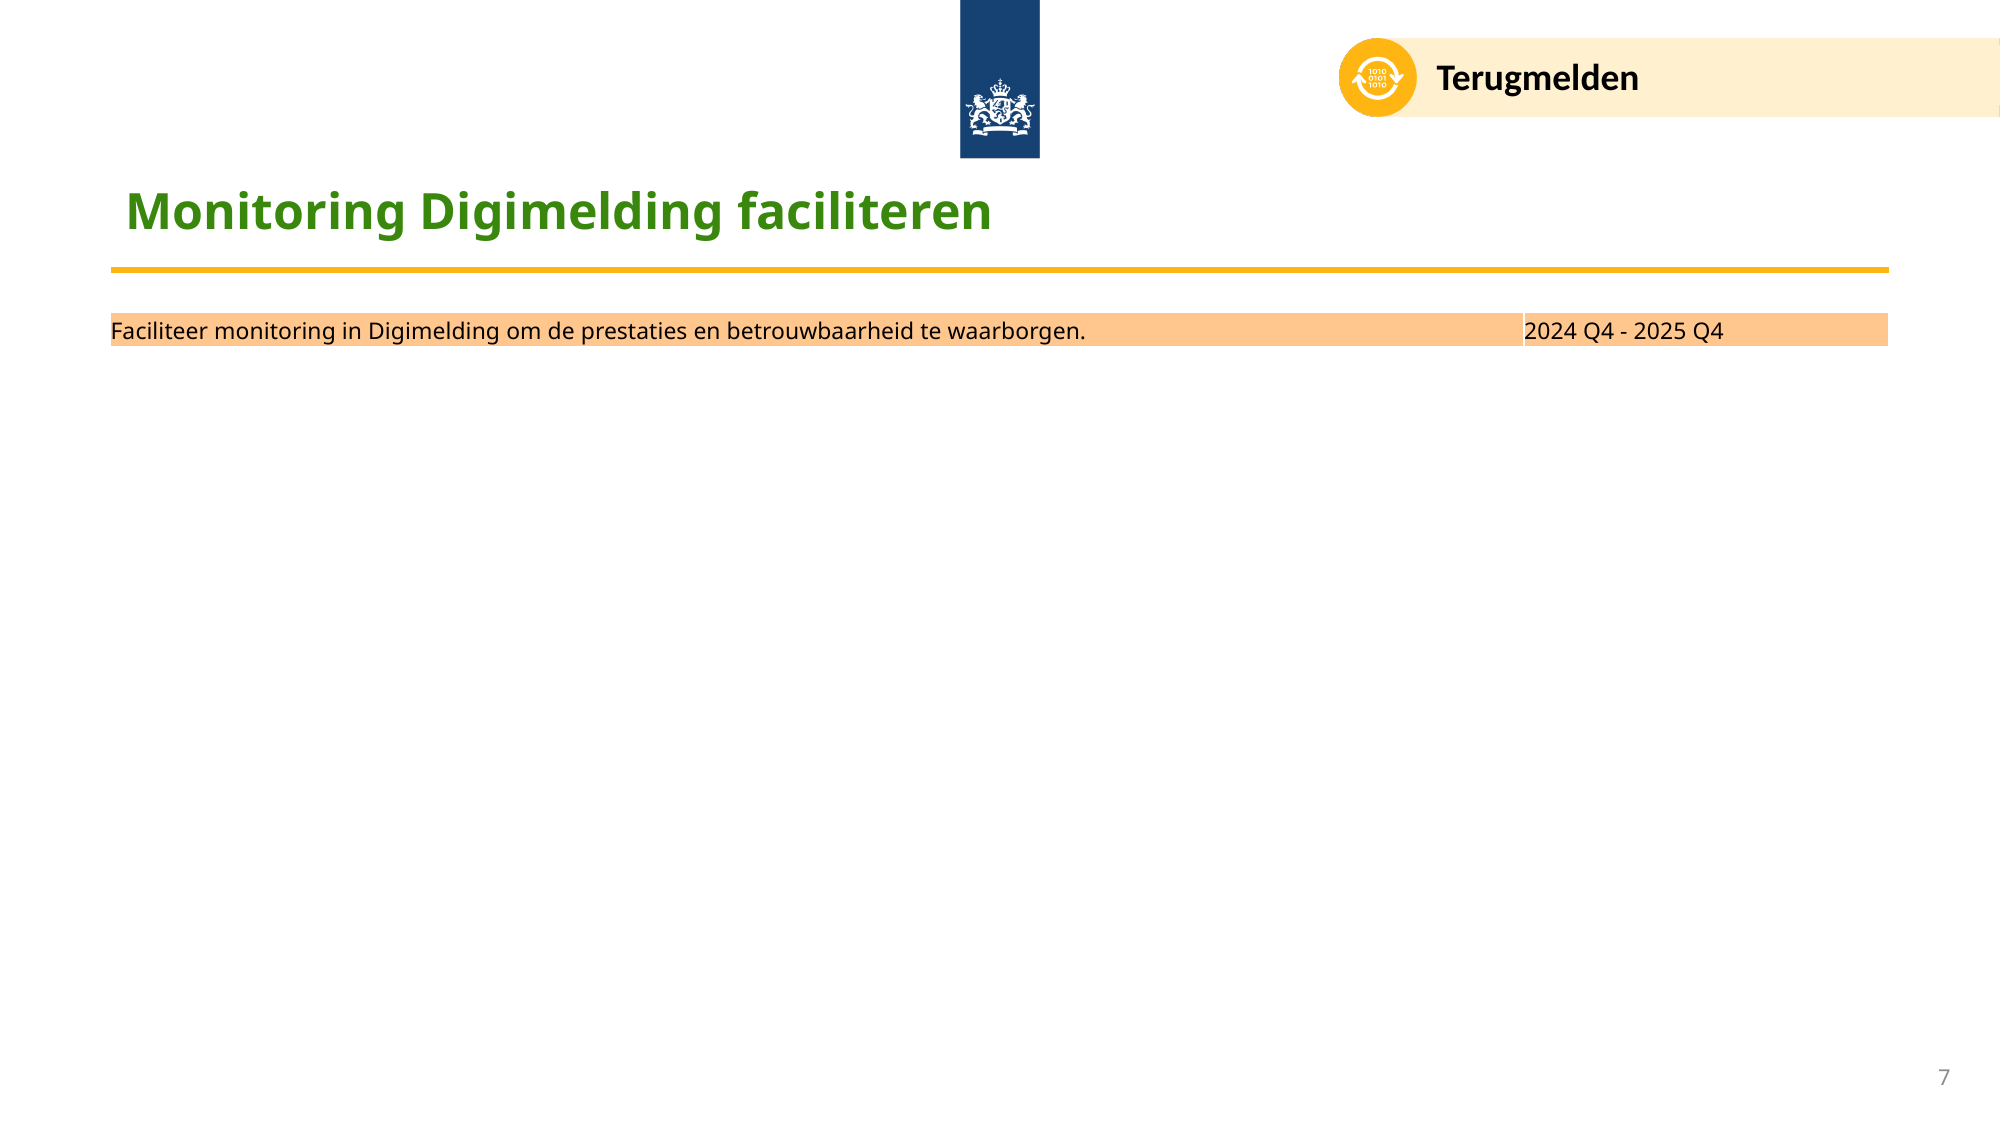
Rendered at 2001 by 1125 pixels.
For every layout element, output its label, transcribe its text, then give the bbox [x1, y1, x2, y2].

slide_number 7 [1837, 1048, 1966, 1109]
text_box Monitoring Digimelding faciliteren [110, 141, 1890, 248]
text_box Terugmelden [1421, 45, 2000, 105]
text_box [110, 304, 1890, 1014]
picture [1338, 38, 2000, 117]
text_box [110, 315, 1773, 365]
picture [960, 0, 1040, 141]
